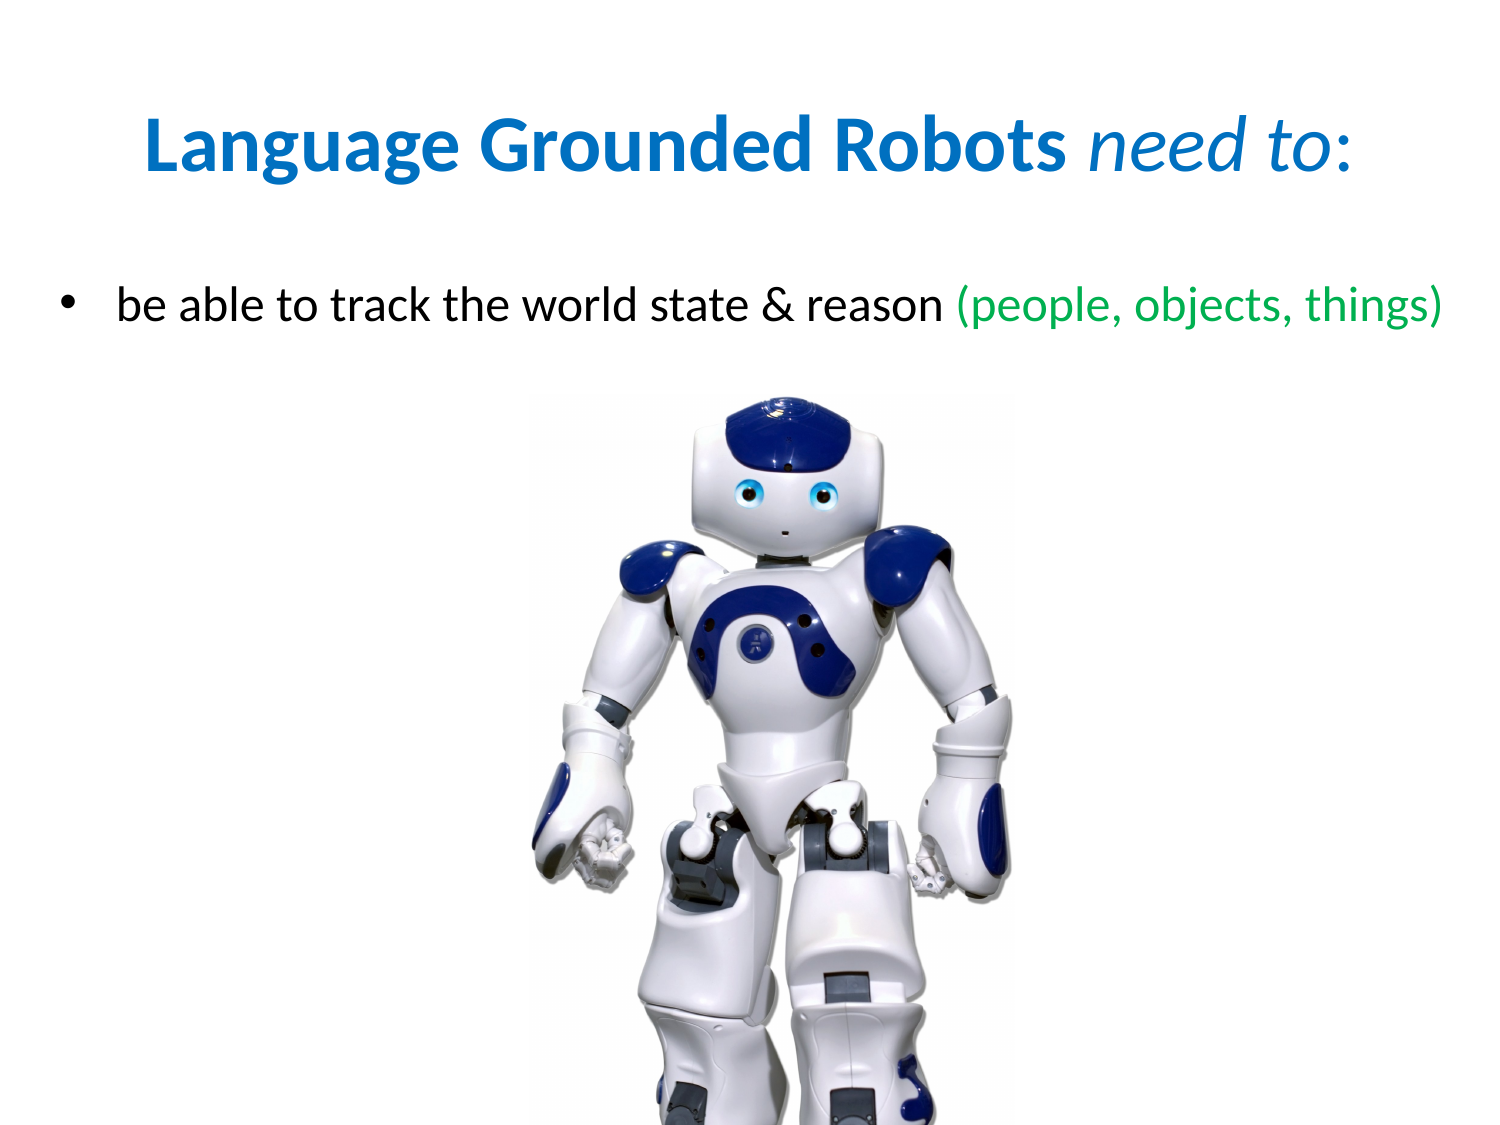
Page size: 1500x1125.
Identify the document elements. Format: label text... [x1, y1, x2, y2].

picture [529, 394, 1015, 1125]
title Language Grounded Robots need to: [75, 45, 1425, 233]
list be able to track the world state & reason (people, objects, things) [44, 264, 1500, 1125]
